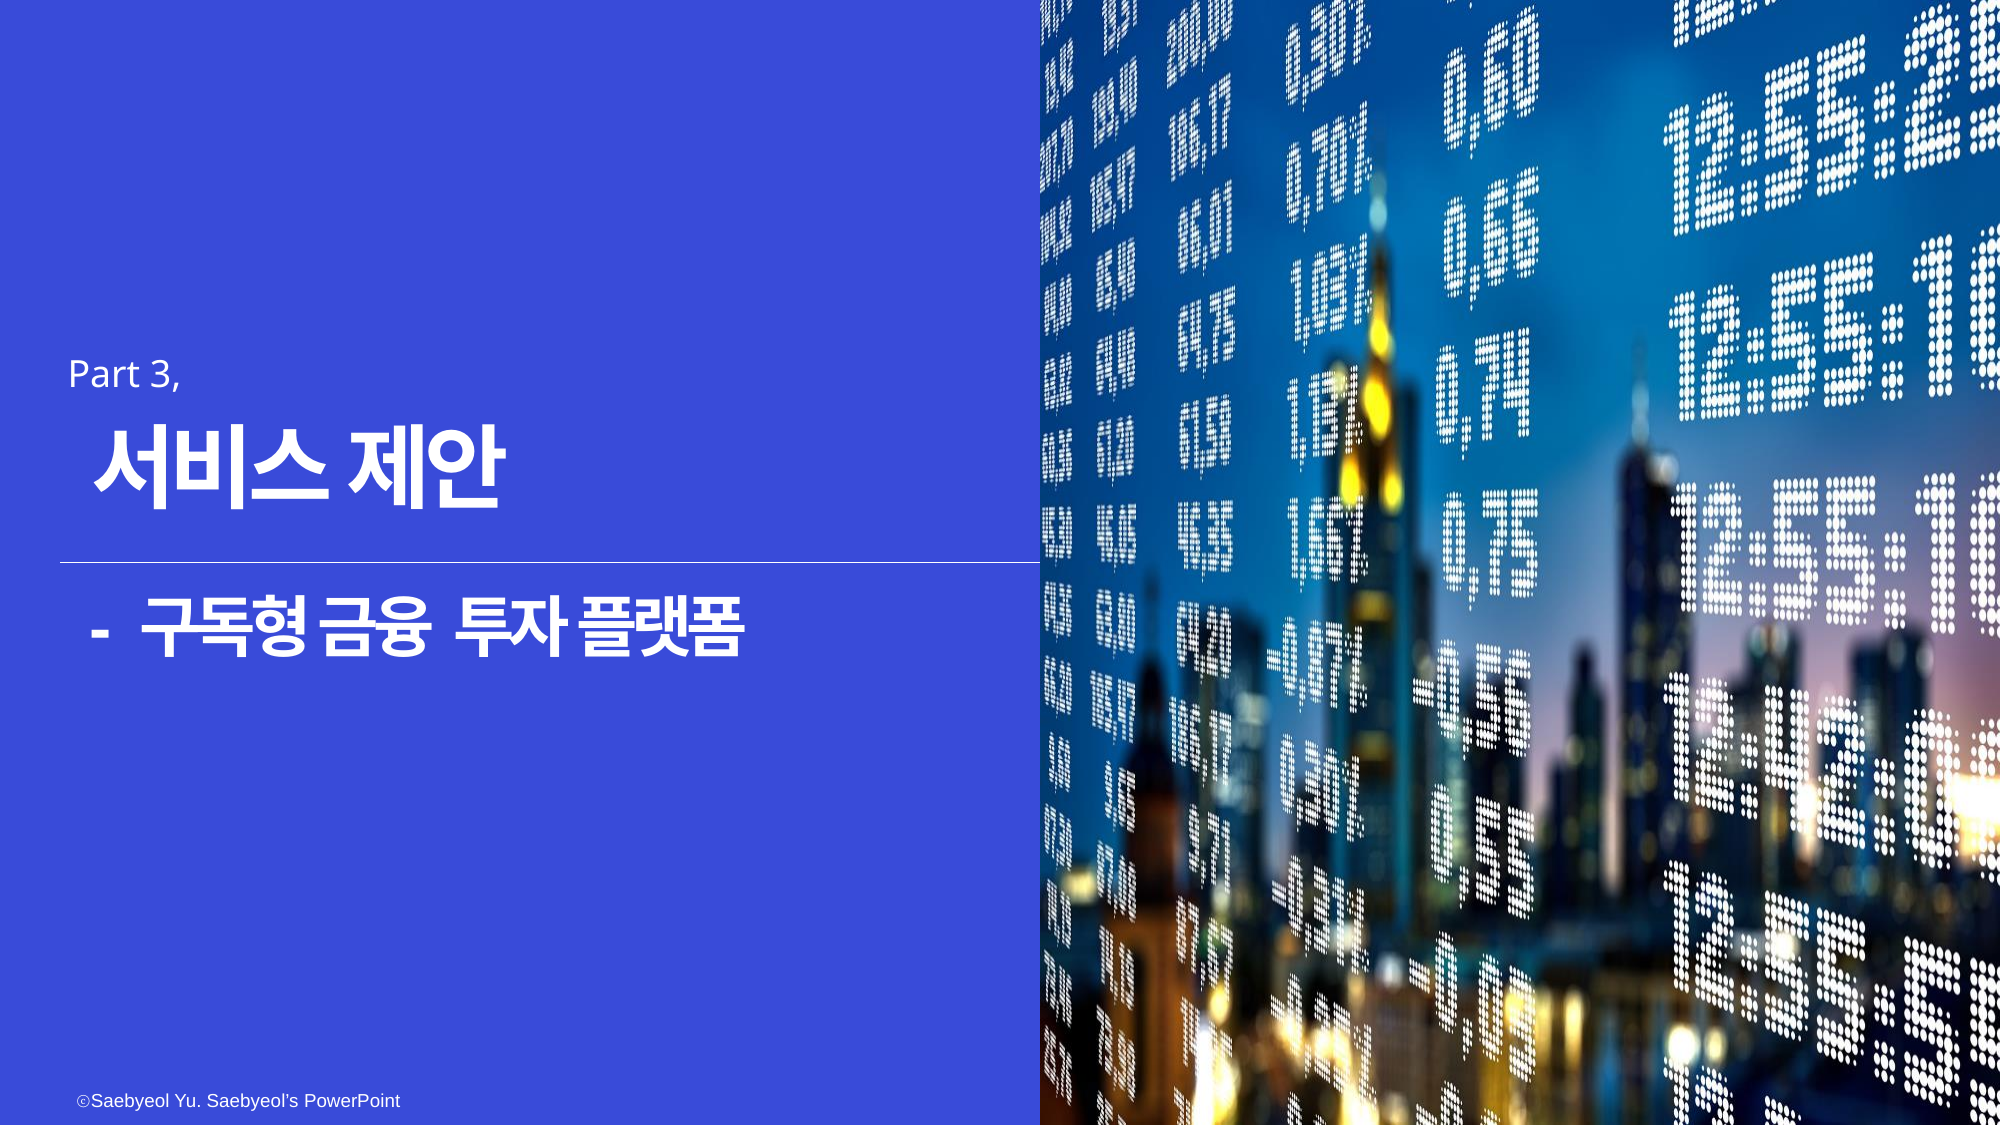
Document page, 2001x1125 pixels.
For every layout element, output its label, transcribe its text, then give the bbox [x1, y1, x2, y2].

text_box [59, 402, 1039, 674]
text_box ⓒSaebyeol Yu. Saebyeol’s PowerPoint [61, 1080, 415, 1119]
picture [1039, 0, 2000, 1125]
text_box Part 3, [52, 342, 206, 402]
